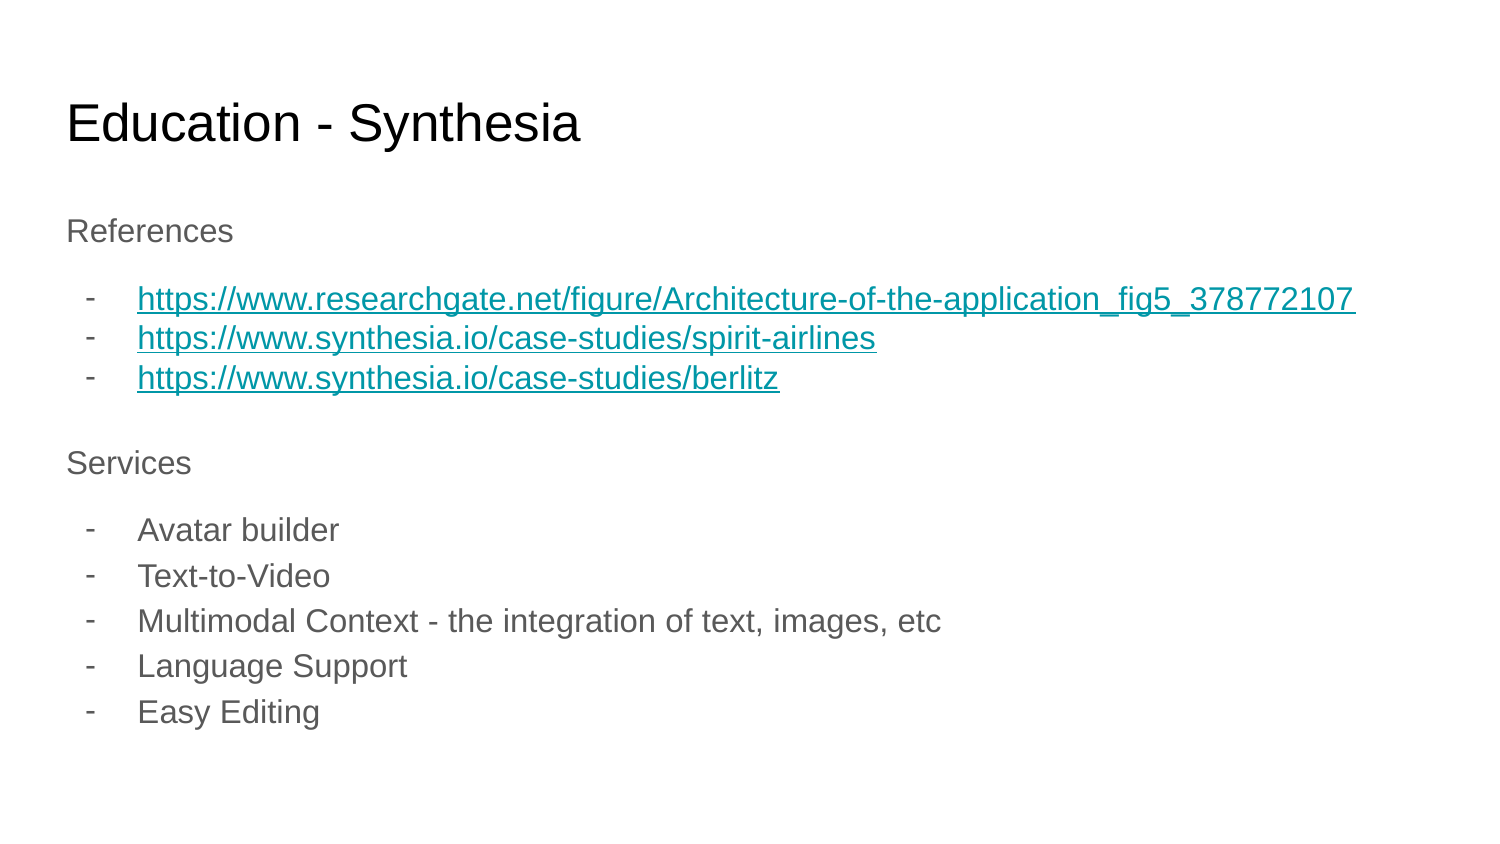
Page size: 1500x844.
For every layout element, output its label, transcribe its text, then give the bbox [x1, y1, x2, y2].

title Education - Synthesia [51, 72, 1449, 167]
list References https://www.researchgate.net/figure/Architecture-of-the-application_fig5_378772107 https://www.synthesia.io/case-studies/spirit-airlines https://www.synthesia.io/case-studies/berlitz Services Avatar builder Text-to-Video Multimodal Context - the integration of text, images, etc Language Support Easy Editing [51, 189, 1449, 750]
